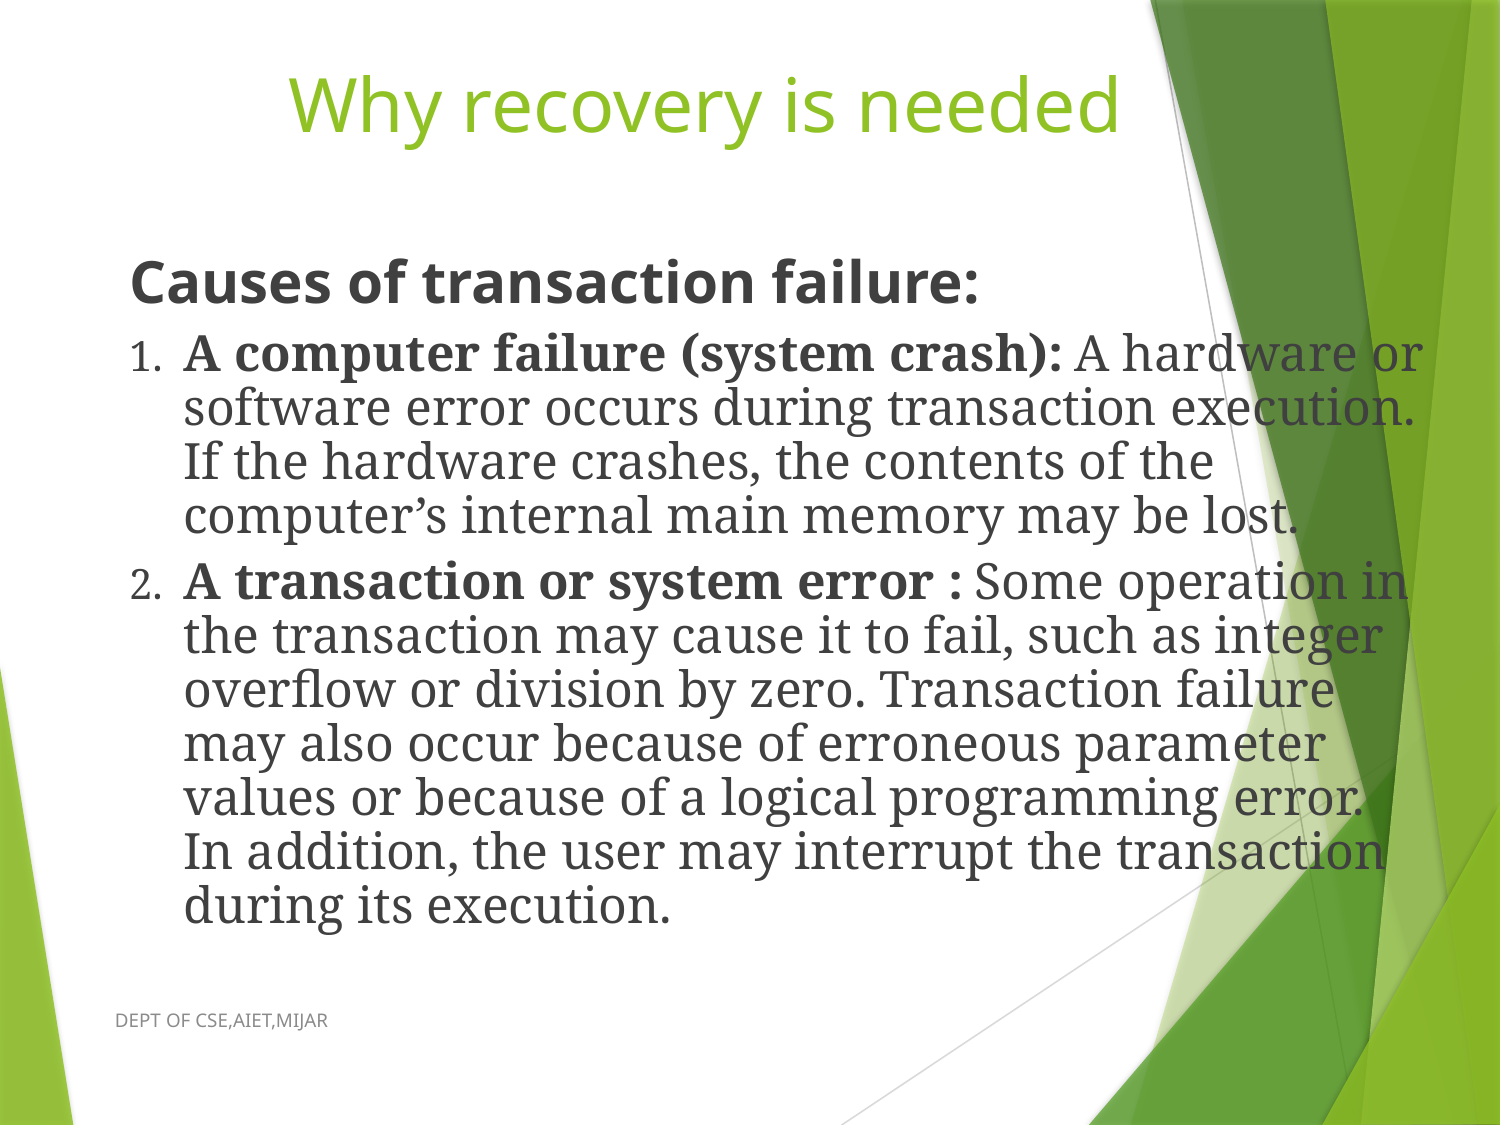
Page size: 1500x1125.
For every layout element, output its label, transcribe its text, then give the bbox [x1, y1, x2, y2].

title Why recovery is needed [41, 8, 1369, 197]
list Causes of transaction failure: 1. A computer failure (system crash): A hardware or software error occurs during transaction execution. If the hardware crashes, the contents of the computer’s internal main memory may be lost. 2. A transaction or system error : Some operation in the transaction may cause it to fail, such as integer overflow or division by zero. Transaction failure may also occur because of erroneous parameter values or because of a logical programming error. In addition, the user may interrupt the transaction during its execution. [112, 245, 1440, 1075]
footer DEPT OF CSE,AIET,MIJAR [99, 991, 859, 1051]
